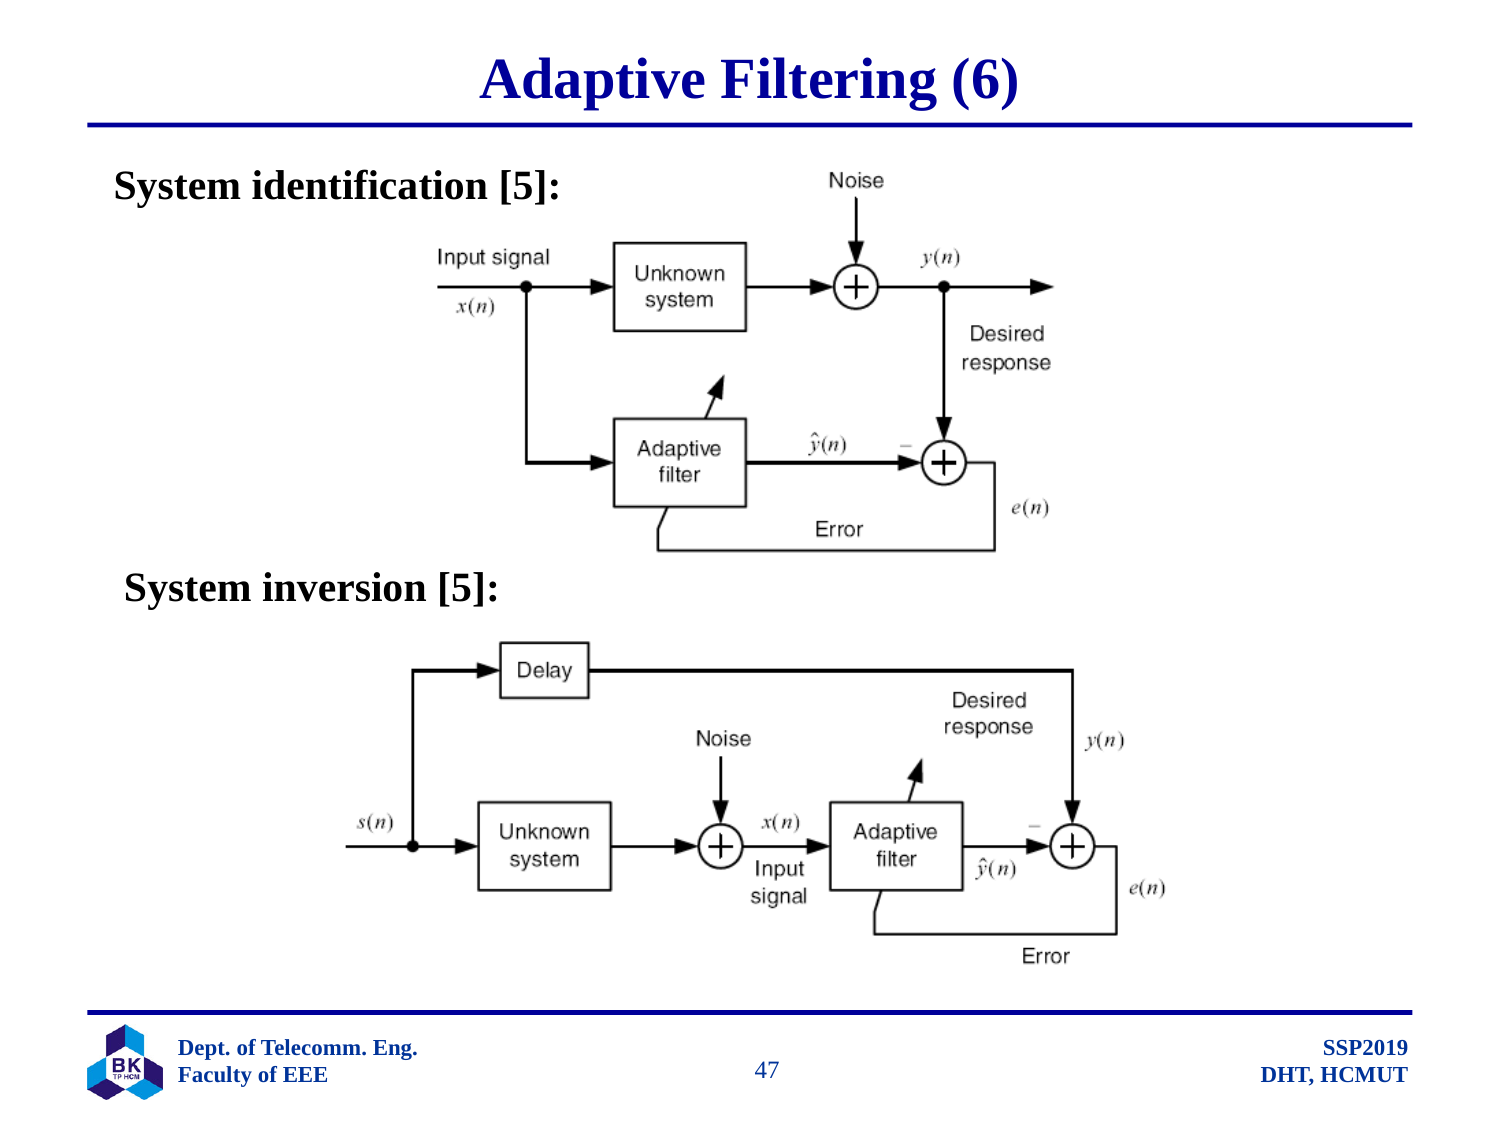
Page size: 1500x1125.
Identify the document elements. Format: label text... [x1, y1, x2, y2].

text_box System inversion [5]: [109, 552, 319, 618]
picture [324, 148, 1201, 1000]
slide_number 47 [424, 1037, 976, 1101]
title Adaptive Filtering (6) [0, 37, 1500, 113]
text_box System identification [5]: [98, 149, 322, 215]
picture [87, 1024, 163, 1100]
